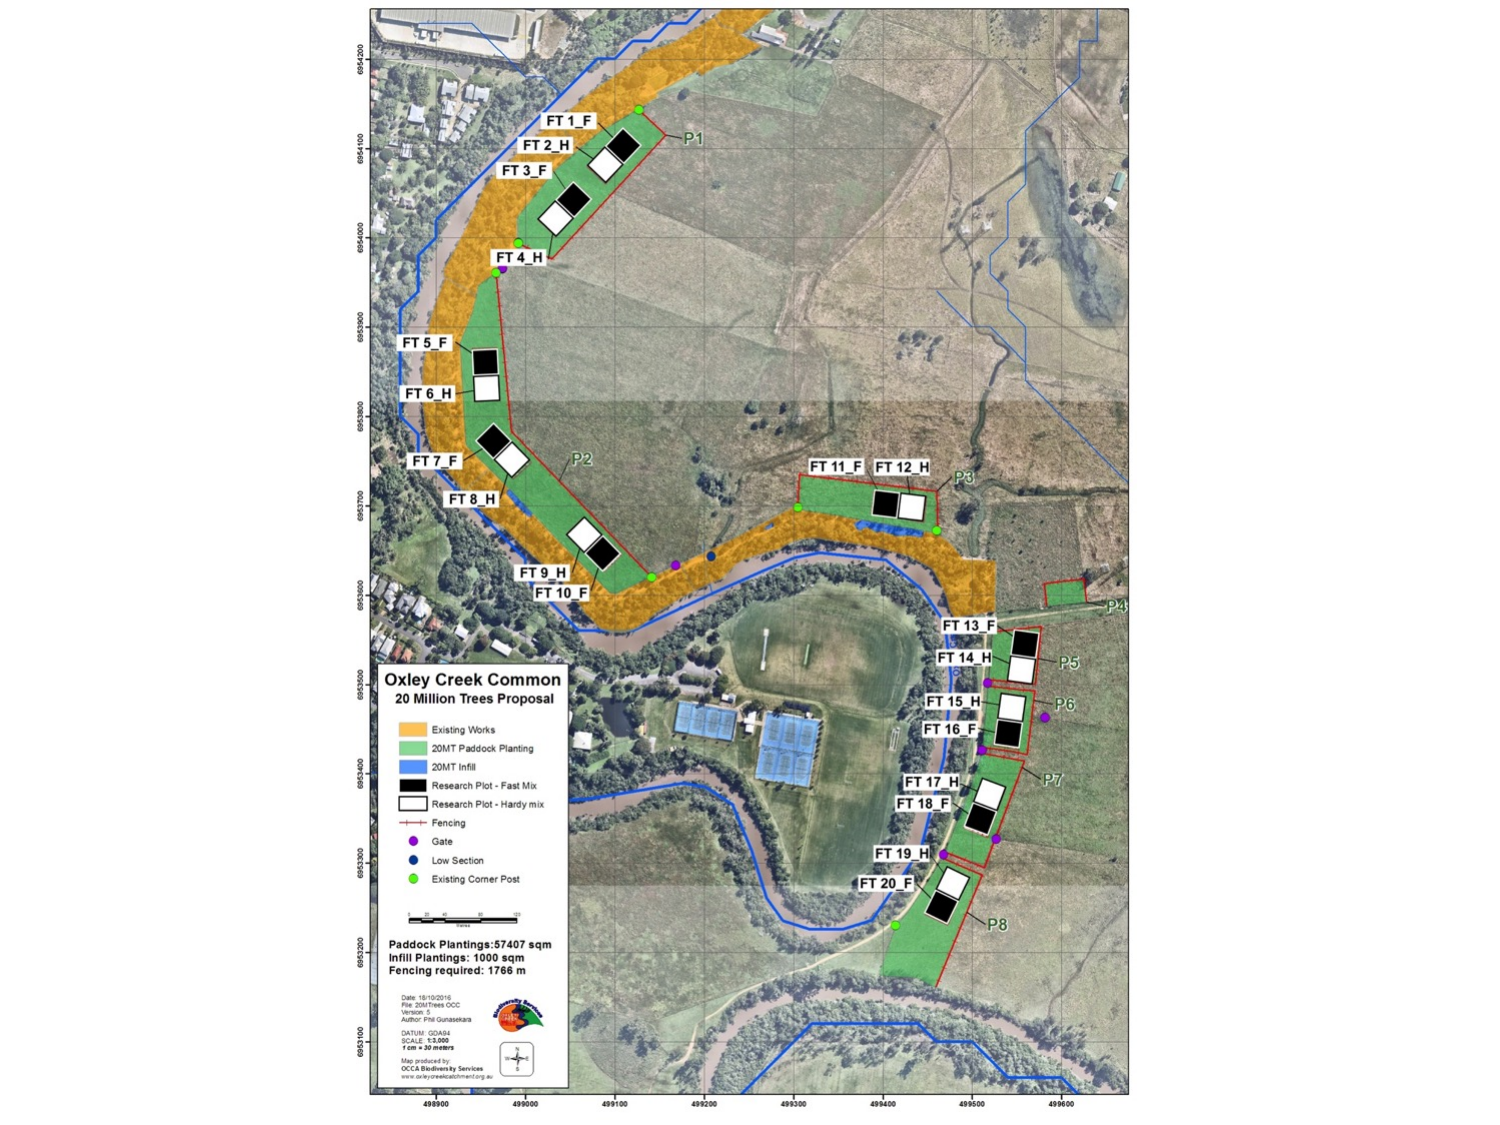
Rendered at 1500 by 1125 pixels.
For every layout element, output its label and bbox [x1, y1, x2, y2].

picture [339, 0, 1137, 1125]
